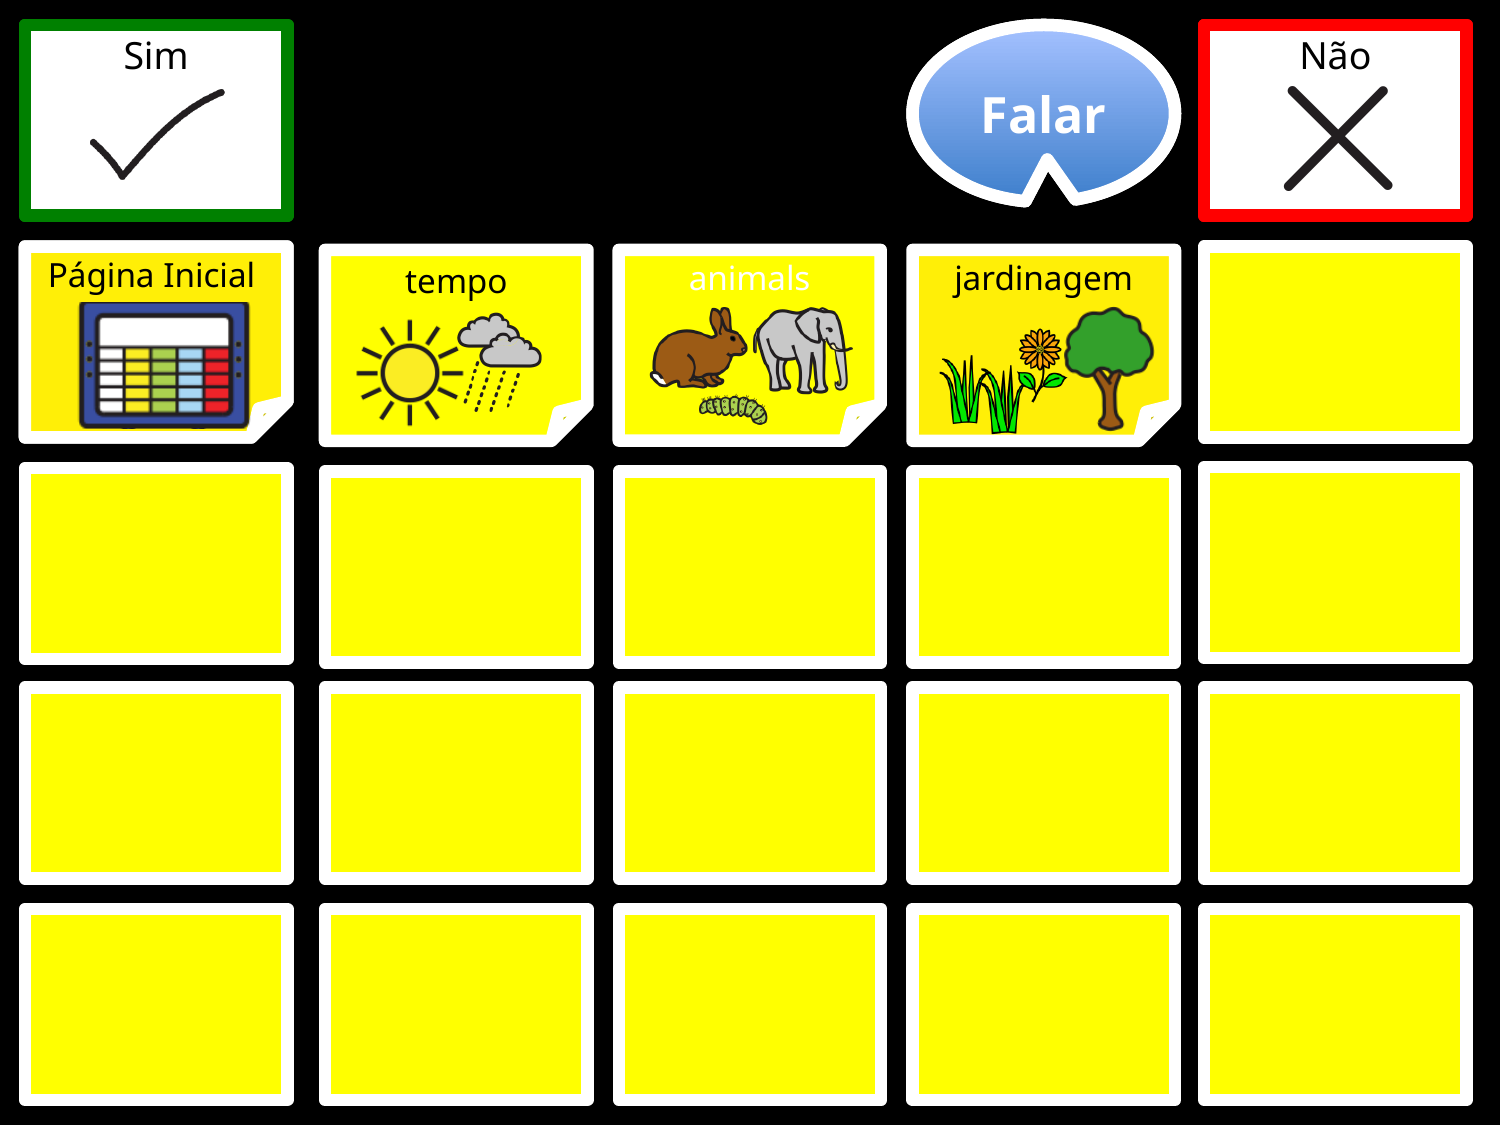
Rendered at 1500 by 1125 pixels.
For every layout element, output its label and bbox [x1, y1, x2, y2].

text_box [912, 687, 1175, 879]
text_box [324, 909, 588, 1100]
text_box [618, 909, 882, 1100]
text_box [912, 249, 1176, 441]
picture [74, 53, 238, 217]
text_box [618, 249, 881, 449]
text_box [1204, 467, 1467, 658]
picture [935, 296, 1182, 442]
text_box [1204, 24, 1467, 216]
text_box [1204, 909, 1467, 1100]
text_box [912, 471, 1175, 663]
text_box [324, 687, 588, 879]
text_box [24, 687, 288, 879]
text_box [24, 246, 288, 438]
text_box [324, 249, 588, 441]
text_box [324, 471, 588, 663]
picture [343, 303, 560, 440]
text_box [912, 24, 1176, 202]
picture [62, 301, 267, 429]
text_box [24, 909, 288, 1100]
text_box [618, 687, 882, 879]
text_box [912, 909, 1175, 1100]
text_box [1204, 246, 1467, 438]
picture [1274, 74, 1403, 203]
text_box [24, 468, 288, 659]
text_box [1204, 687, 1467, 879]
text_box [24, 24, 288, 216]
text_box [1032, 405, 1037, 441]
text_box [618, 471, 882, 663]
